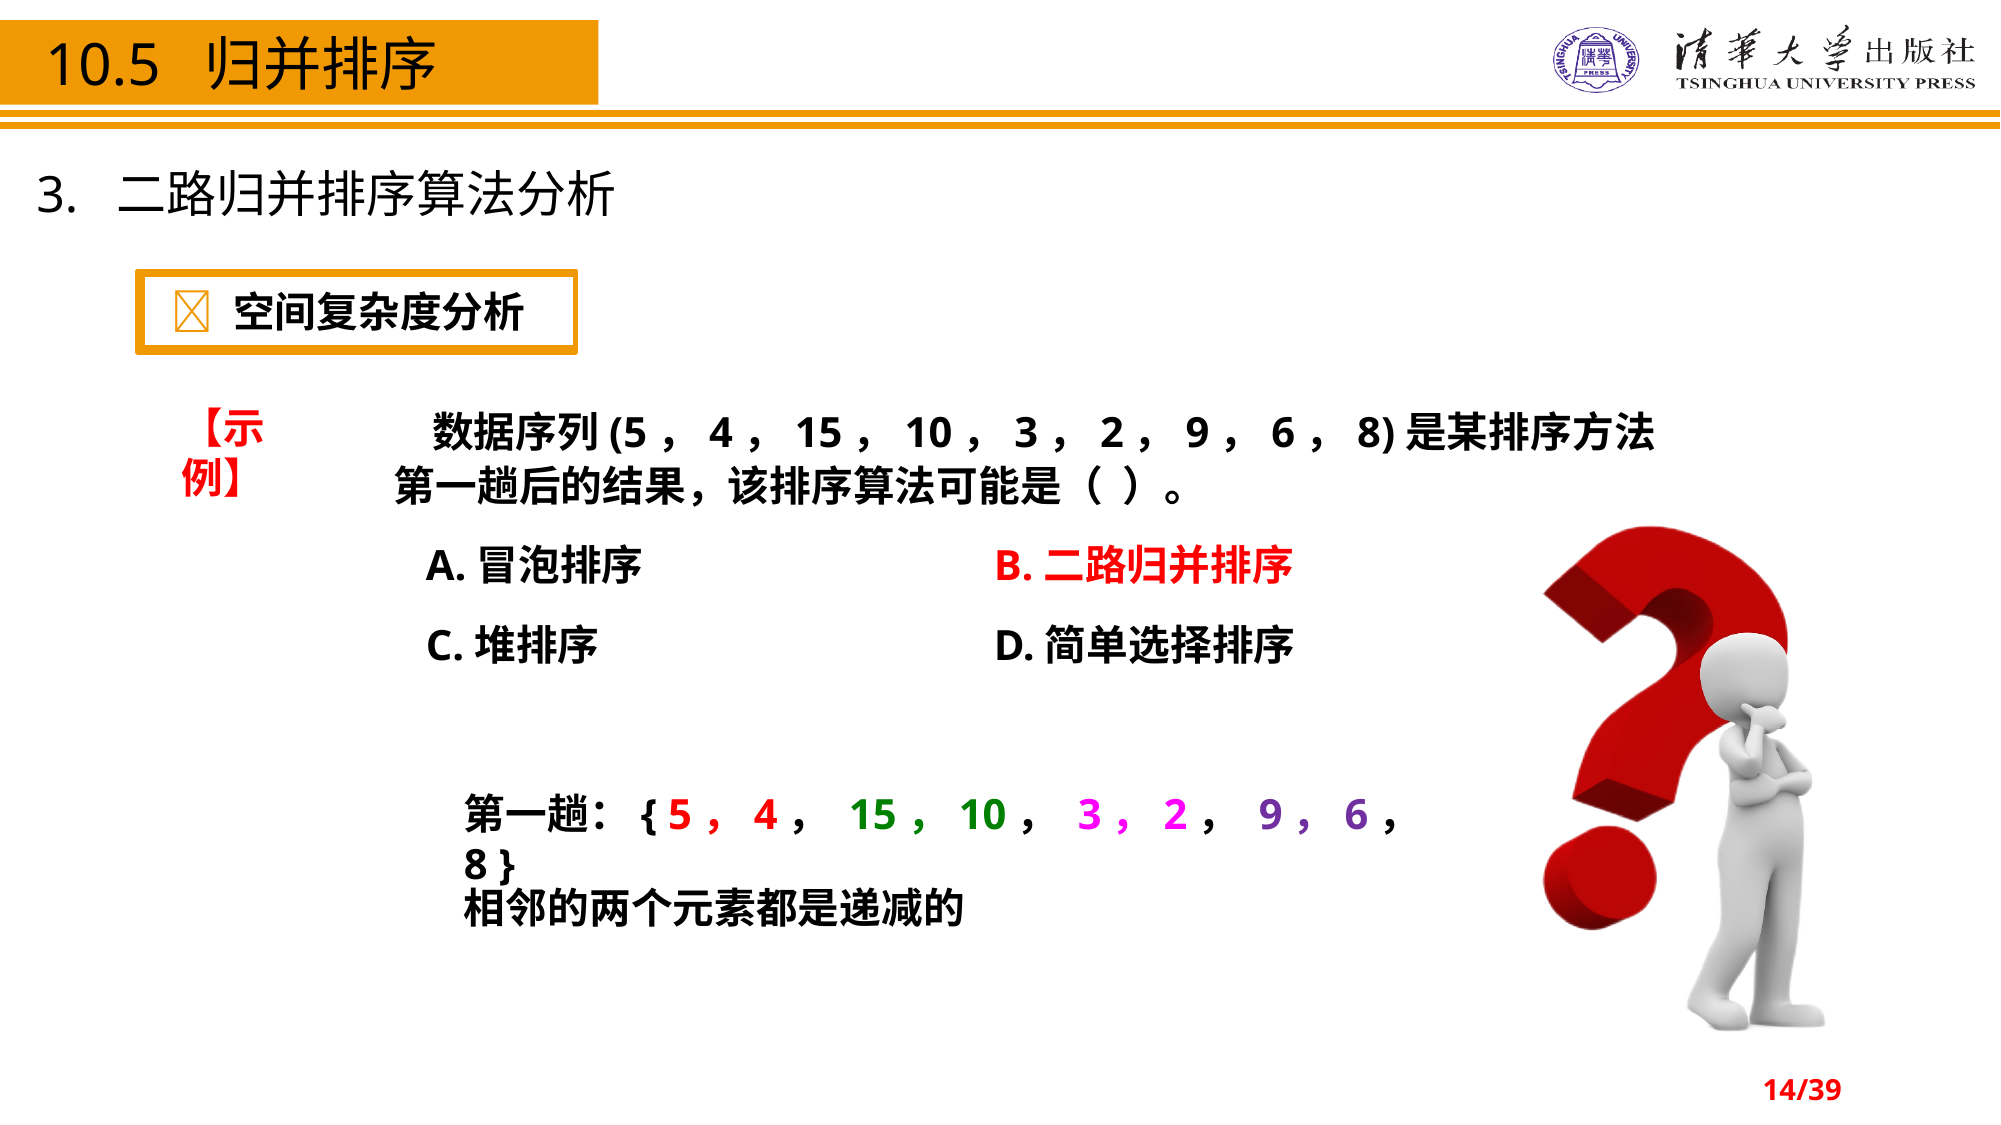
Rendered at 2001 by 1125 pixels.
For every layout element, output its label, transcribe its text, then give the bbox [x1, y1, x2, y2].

text_box 相邻的两个元素都是递减的 [449, 874, 1071, 940]
picture [1389, 471, 2000, 1115]
text_box 数据序列(5，4，15，10，3，2，9，6，8)是某排序方法第一趟后的结果，该排序算法可能是（ ）。 A.冒泡排序 B.二路归并排序 C.堆排序 D.简单选择排序 [378, 394, 1680, 676]
text_box 第一趟：{ 5，4， 15，10， 3，2， 9，6， 8 } [449, 780, 1384, 896]
text_box 【示例】 [137, 394, 310, 510]
text_box 3. 二路归并排序算法分析 [21, 154, 737, 230]
picture [1504, 0, 2001, 144]
text_box 10.5 归并排序 [0, 20, 599, 105]
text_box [137, 270, 577, 353]
